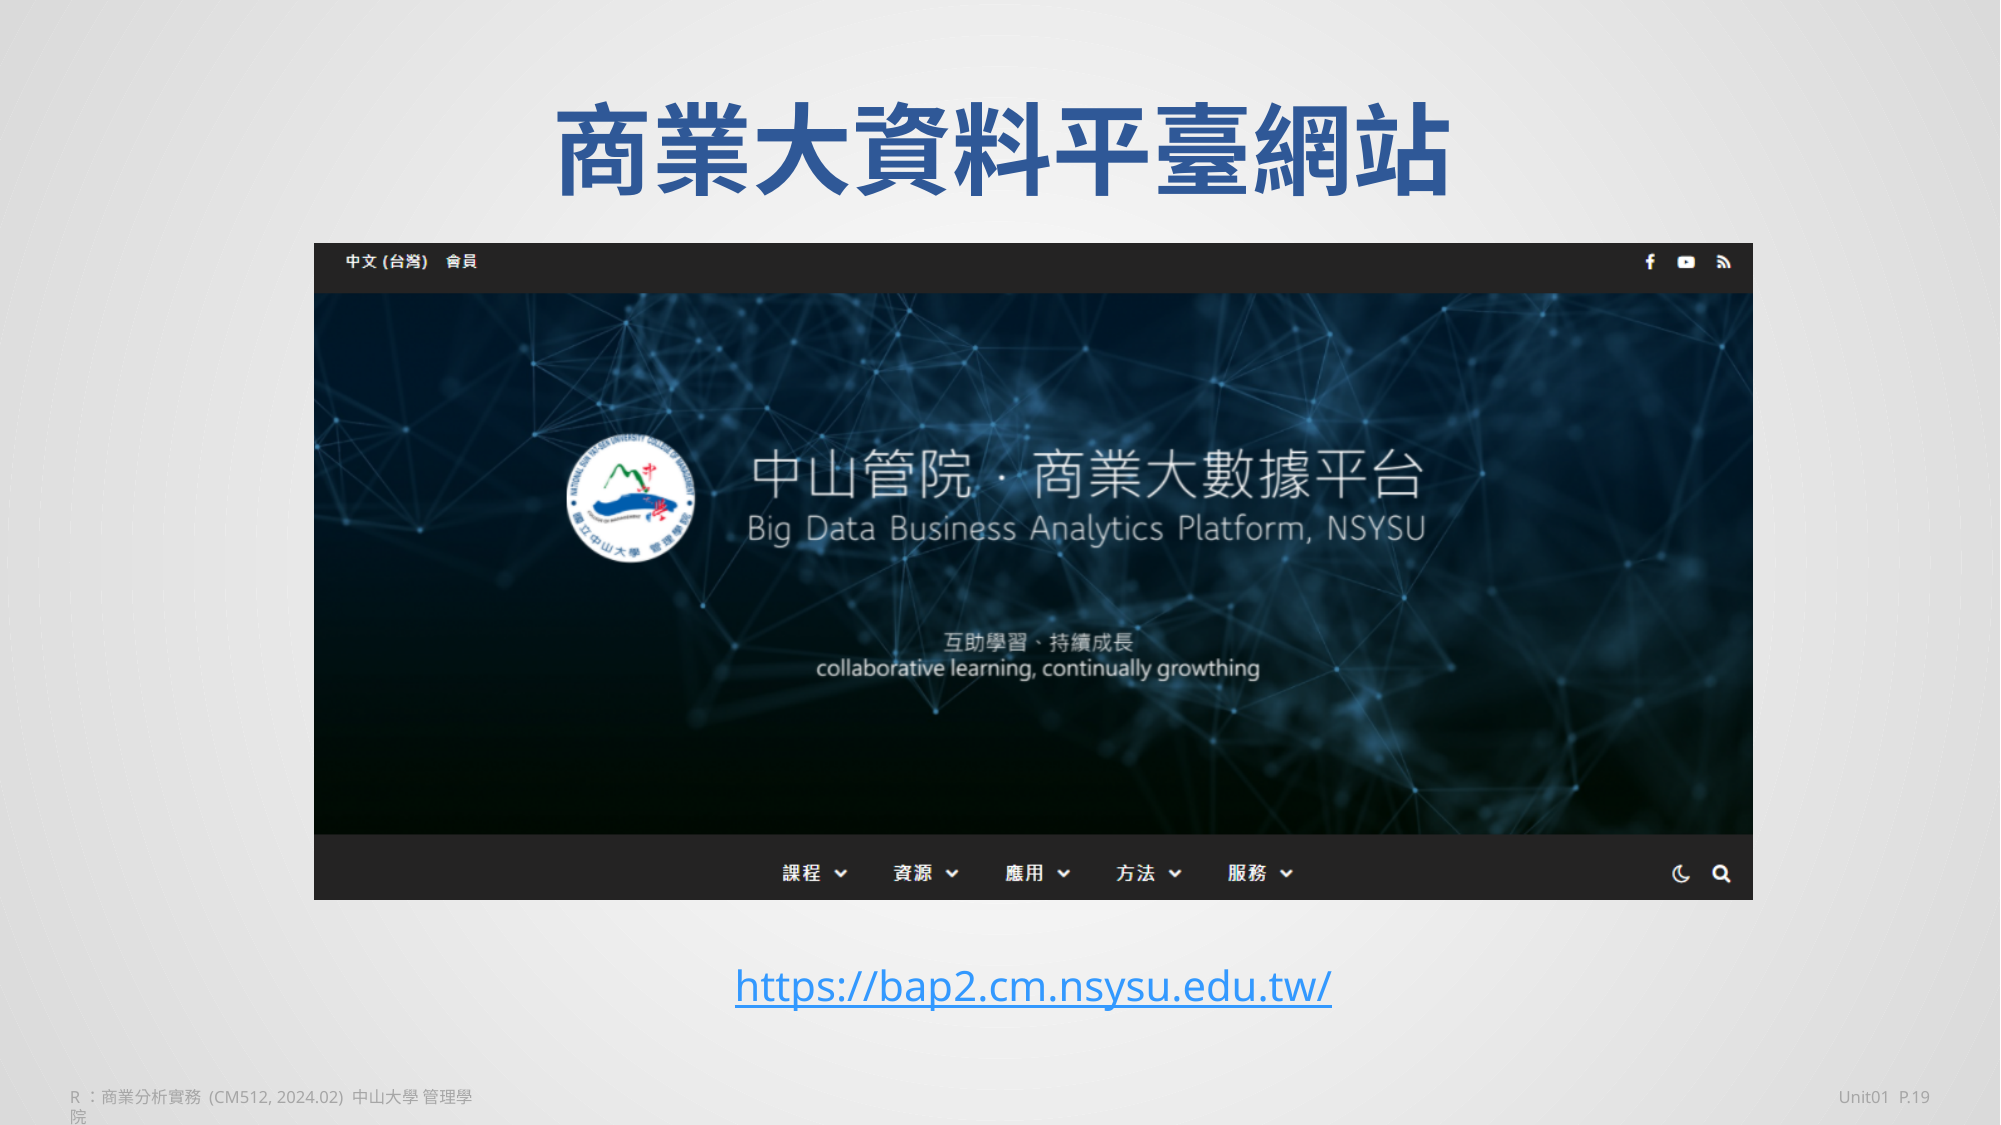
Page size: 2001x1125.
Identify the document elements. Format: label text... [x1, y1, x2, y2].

picture [314, 243, 1753, 900]
text_box https://bap2.cm.nsysu.edu.tw/ [719, 952, 1348, 1025]
title 商業大資料平臺網站 [102, 66, 1903, 228]
